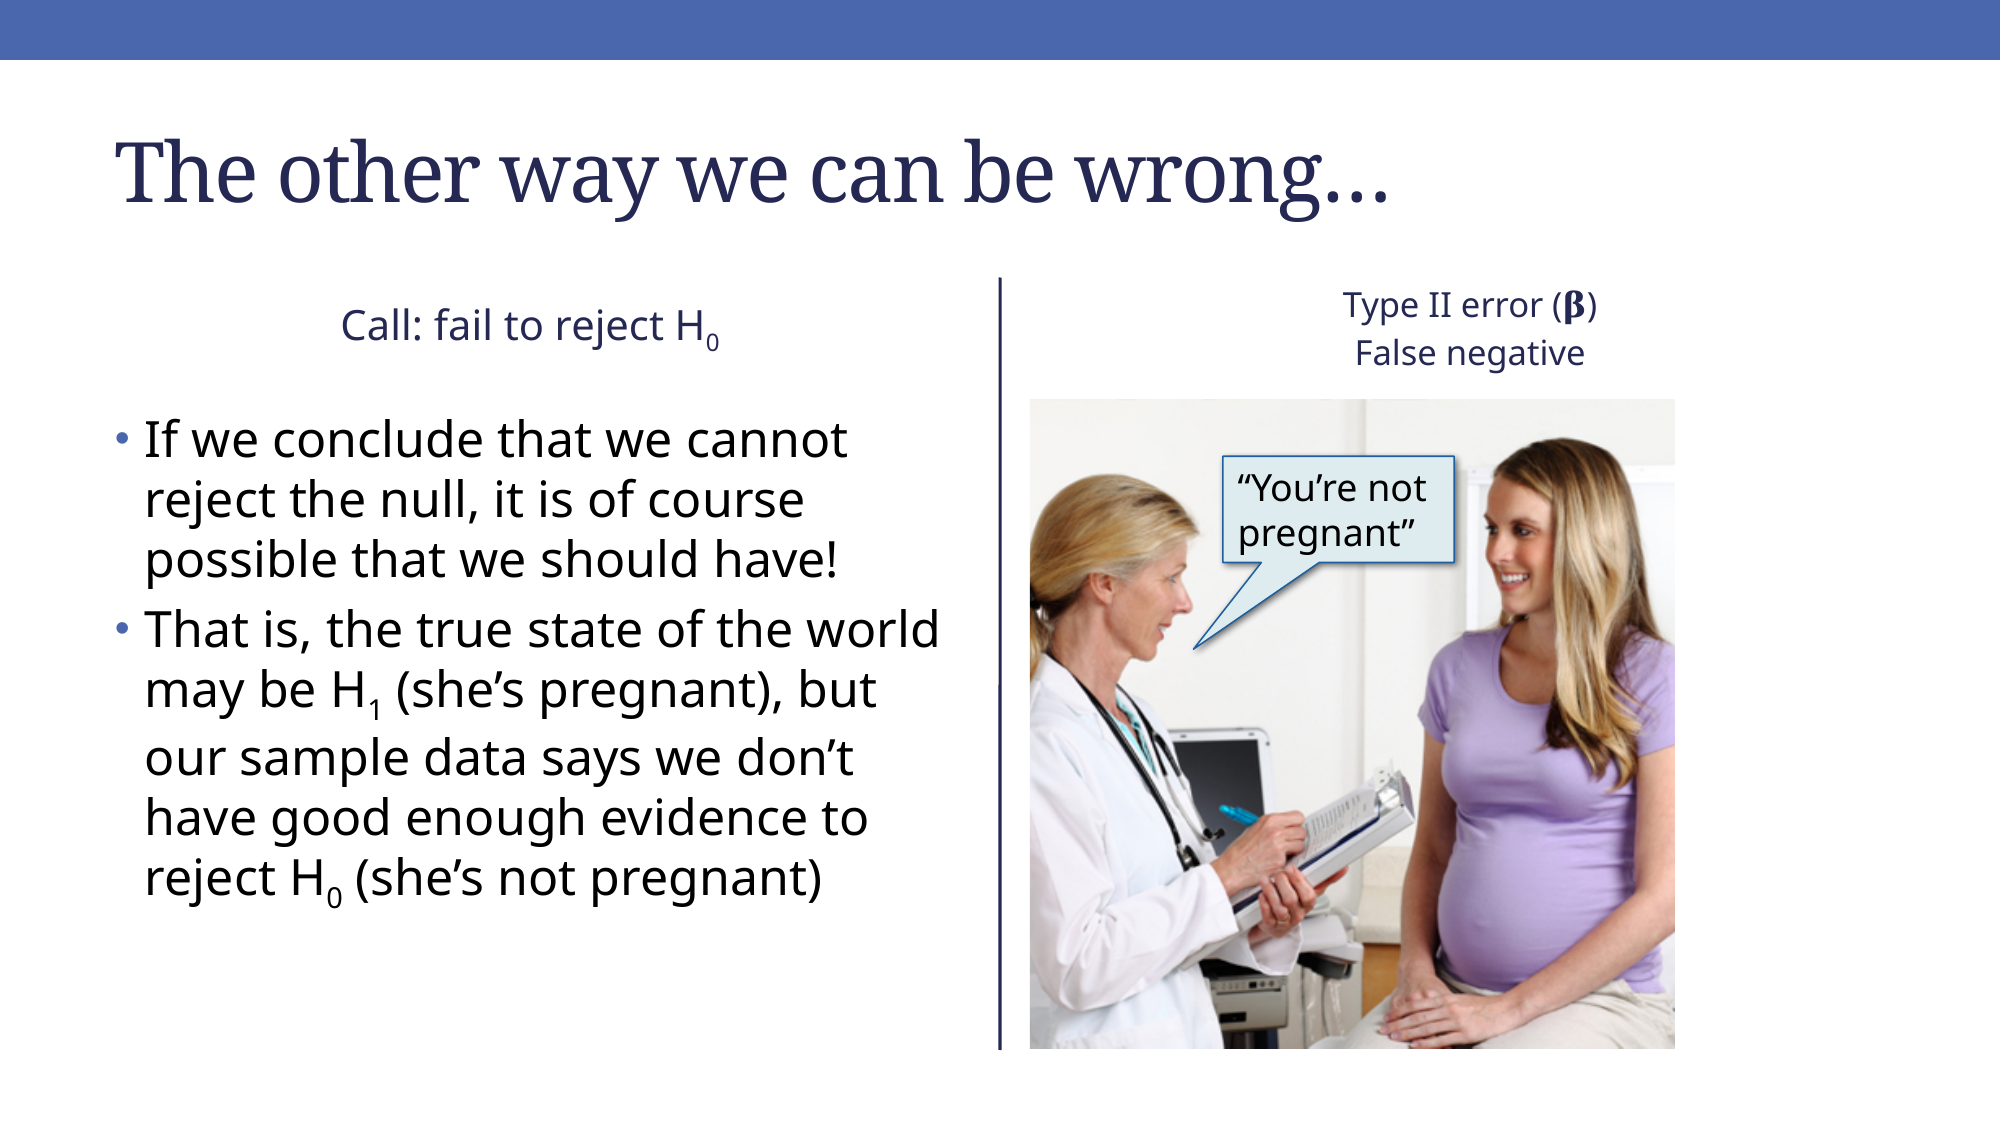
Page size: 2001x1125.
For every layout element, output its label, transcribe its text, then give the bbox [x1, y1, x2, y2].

title The other way we can be wrong… [99, 87, 1900, 250]
list Type II error (𝛃) False negative [1040, 275, 1900, 380]
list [1029, 399, 1676, 1049]
list If we conclude that we cannot reject the null, it is of course possible that we should have! That is, the true state of the world may be H1 (she’s pregnant), but our sample data says we don’t have good enough evidence to reject H0 (she’s not pregnant) [99, 399, 960, 1049]
list Call: fail to reject H0 [99, 275, 960, 380]
